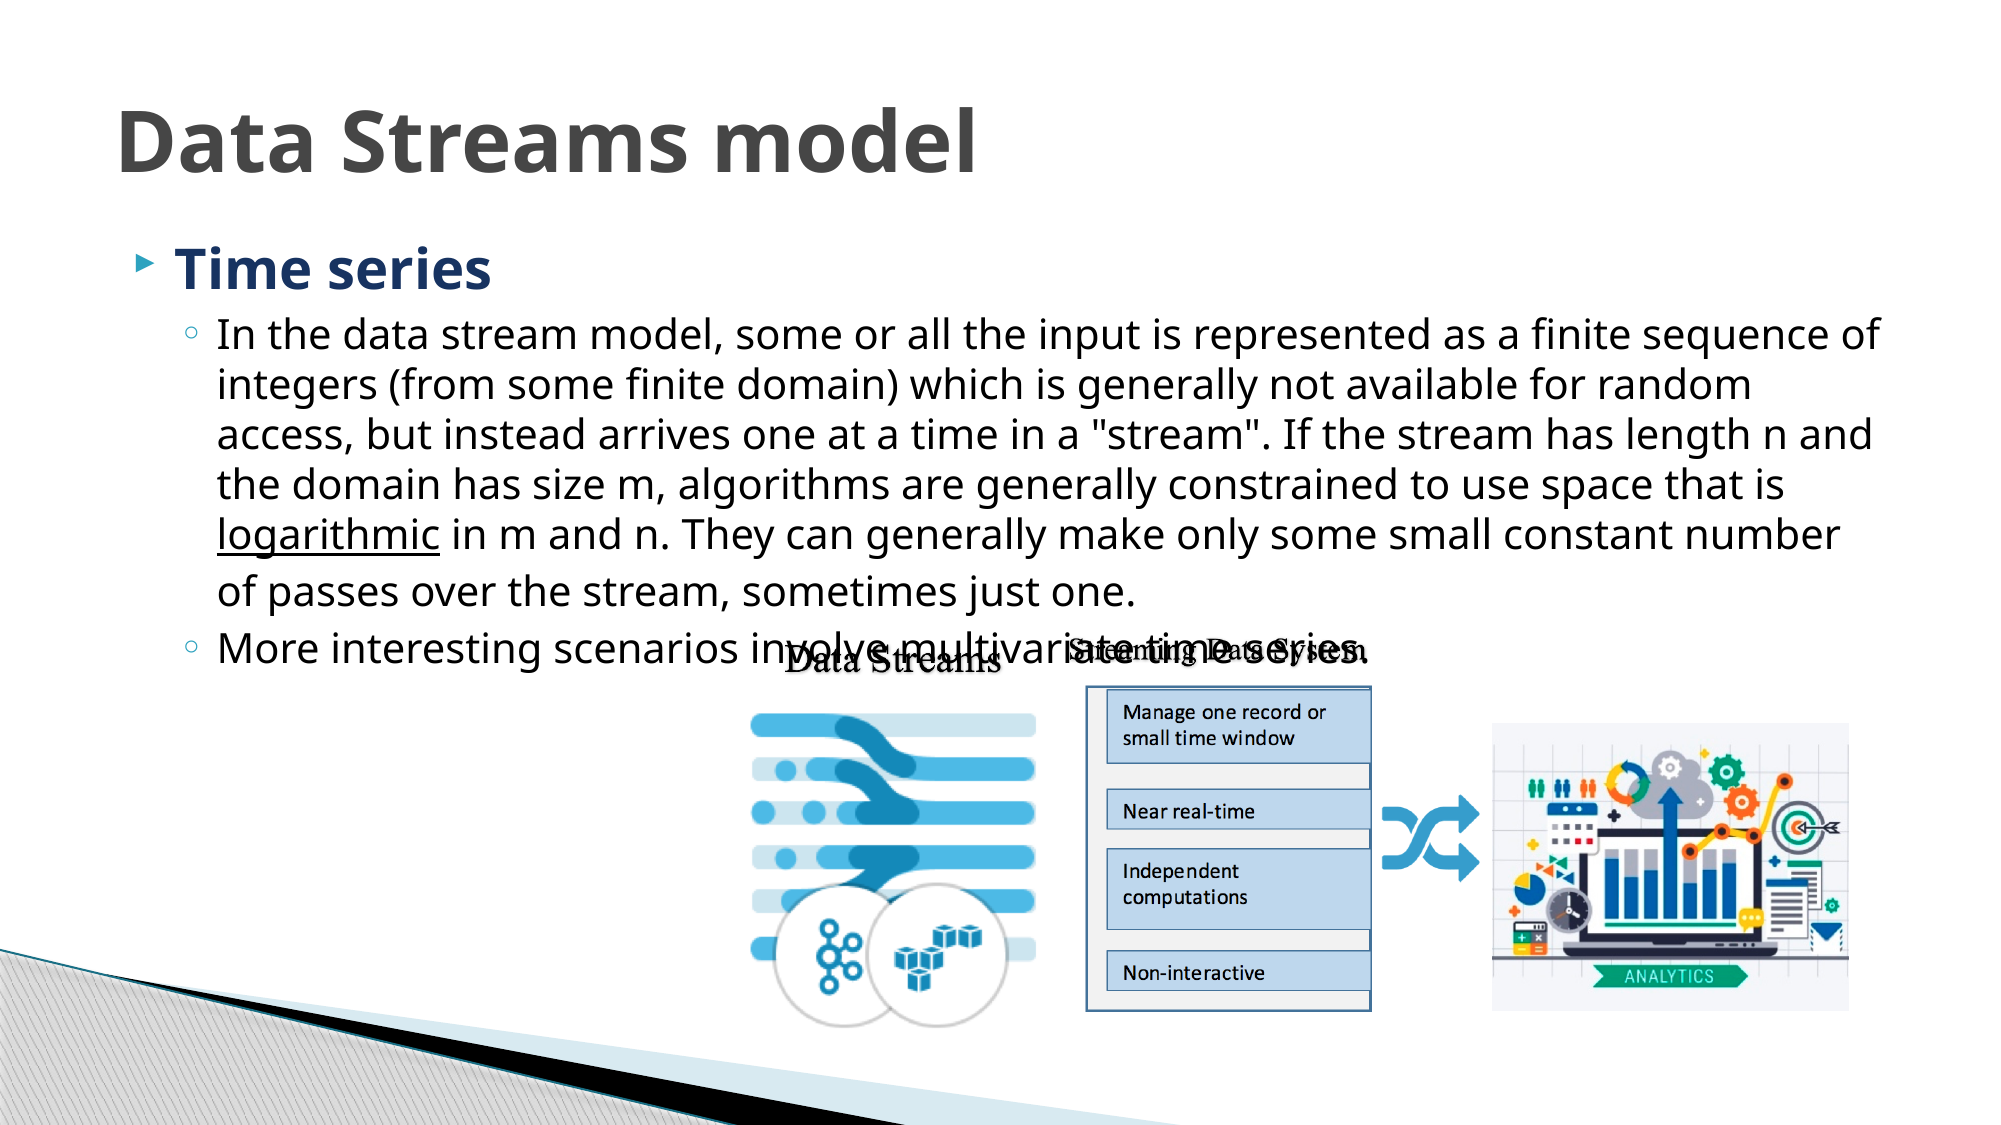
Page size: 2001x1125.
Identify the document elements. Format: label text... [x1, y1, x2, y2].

list Time series In the data stream model, some or all the input is represented as a finite sequence of integers (from some finite domain) which is generally not available for random access, but instead arrives one at a time in a "stream". If the stream has length n and the domain has size m, algorithms are generally constrained to use space that is logarithmic in m and n. They can generally make only some small constant number of passes over the stream, sometimes just one. More interesting scenarios involve multivariate time series. [99, 233, 1900, 969]
picture [729, 612, 1864, 1046]
title Data Streams model [99, 45, 1900, 233]
